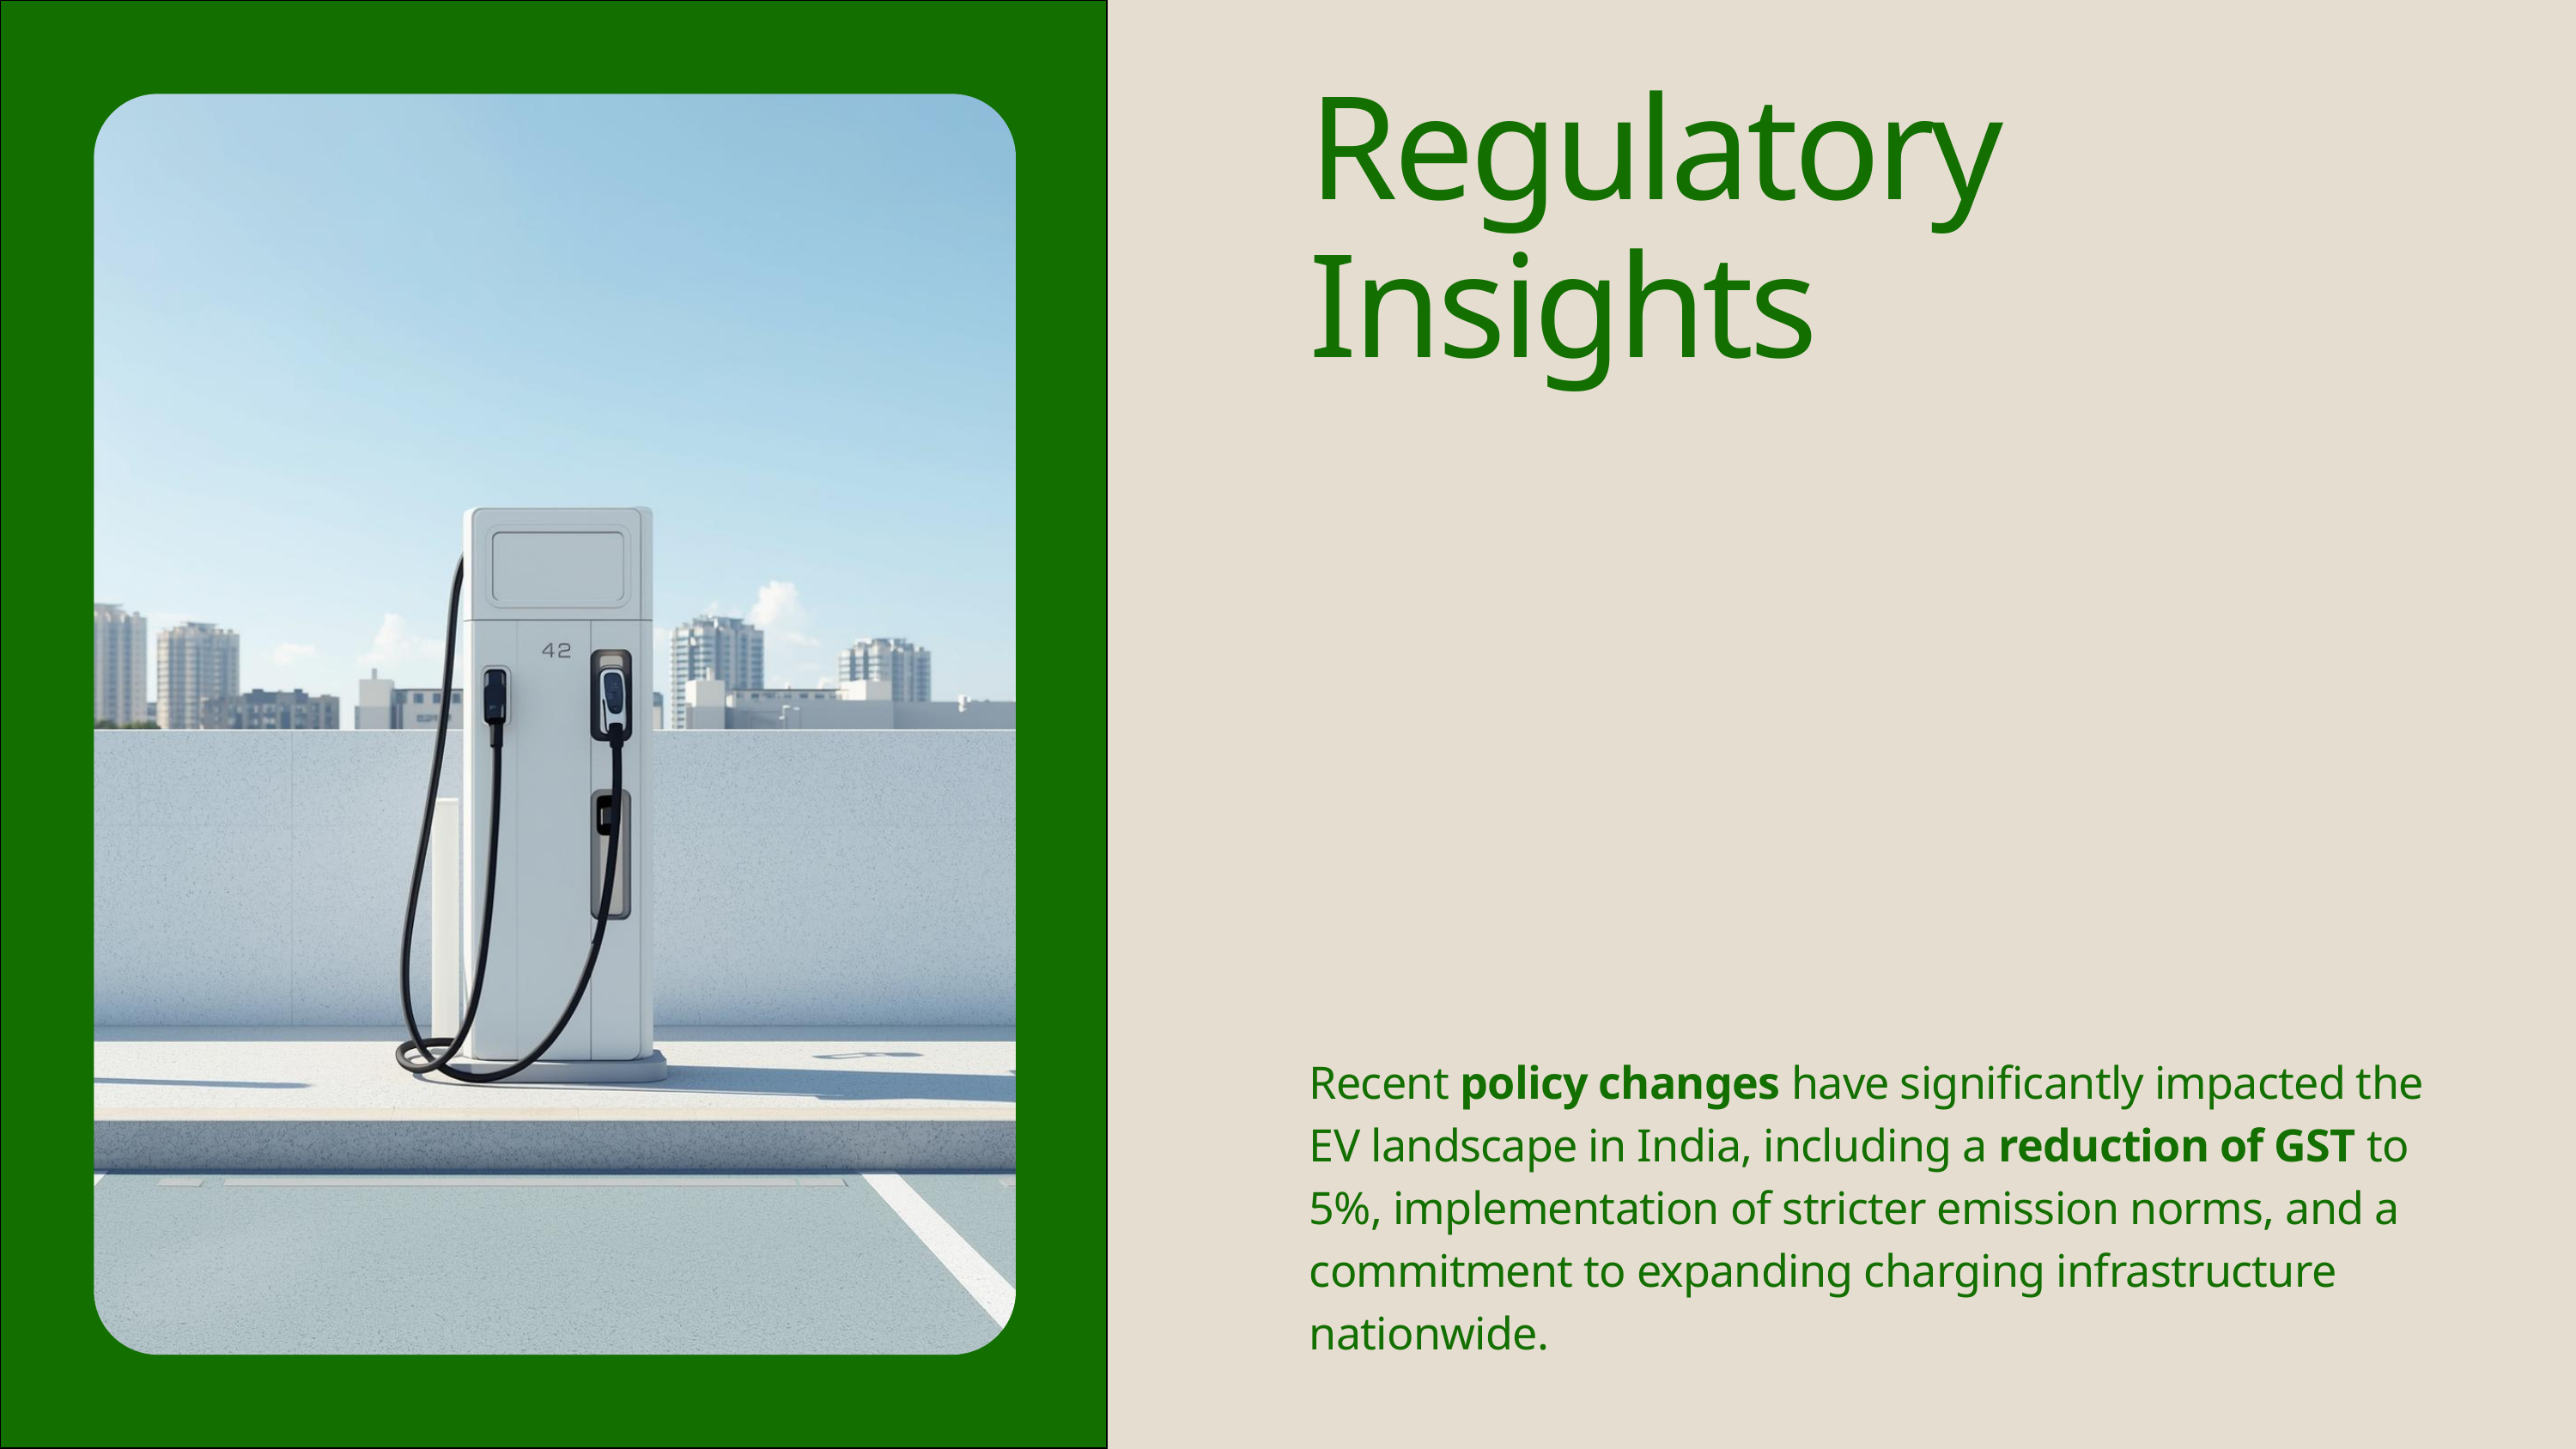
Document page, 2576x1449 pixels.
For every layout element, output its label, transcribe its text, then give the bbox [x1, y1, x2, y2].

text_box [94, 94, 1017, 1355]
text_box Regulatory Insights [1309, 70, 2482, 386]
text_box Recent policy changes have significantly impacted the EV landscape in India, including a reduction of GST to 5%, implementation of stricter emission norms, and a commitment to expanding charging infrastructure nationwide. [1309, 1046, 2482, 1359]
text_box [0, 0, 1108, 1449]
